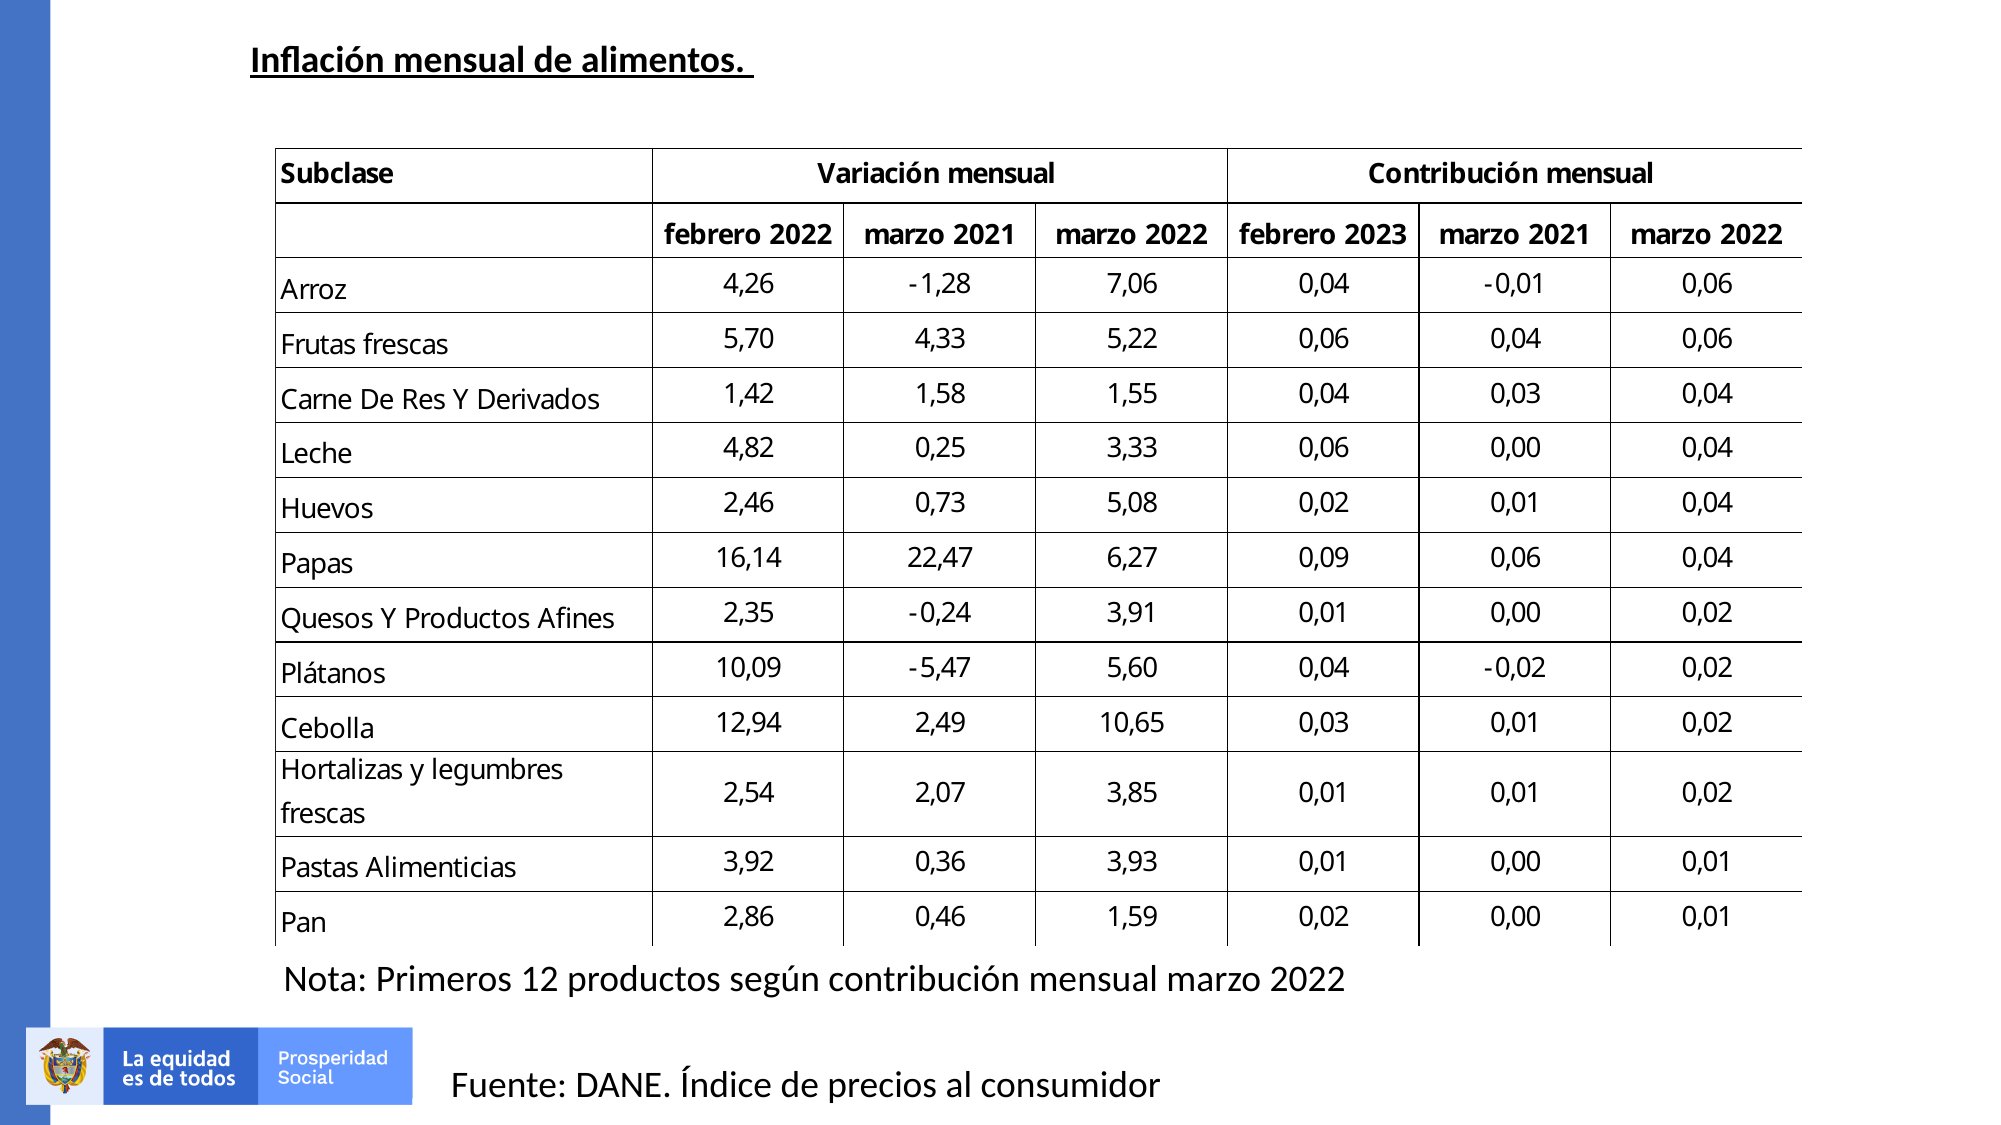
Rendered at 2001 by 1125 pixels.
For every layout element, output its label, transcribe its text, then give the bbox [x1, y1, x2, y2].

text_box Fuente: DANE. Índice de precios al consumidor [436, 1053, 1258, 1113]
text_box Nota: Primeros 12 productos según contribución mensual marzo 2022 [268, 947, 1732, 1007]
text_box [275, 147, 1803, 947]
text_box Inflación mensual de alimentos. [235, 27, 1765, 133]
picture [26, 1027, 413, 1105]
